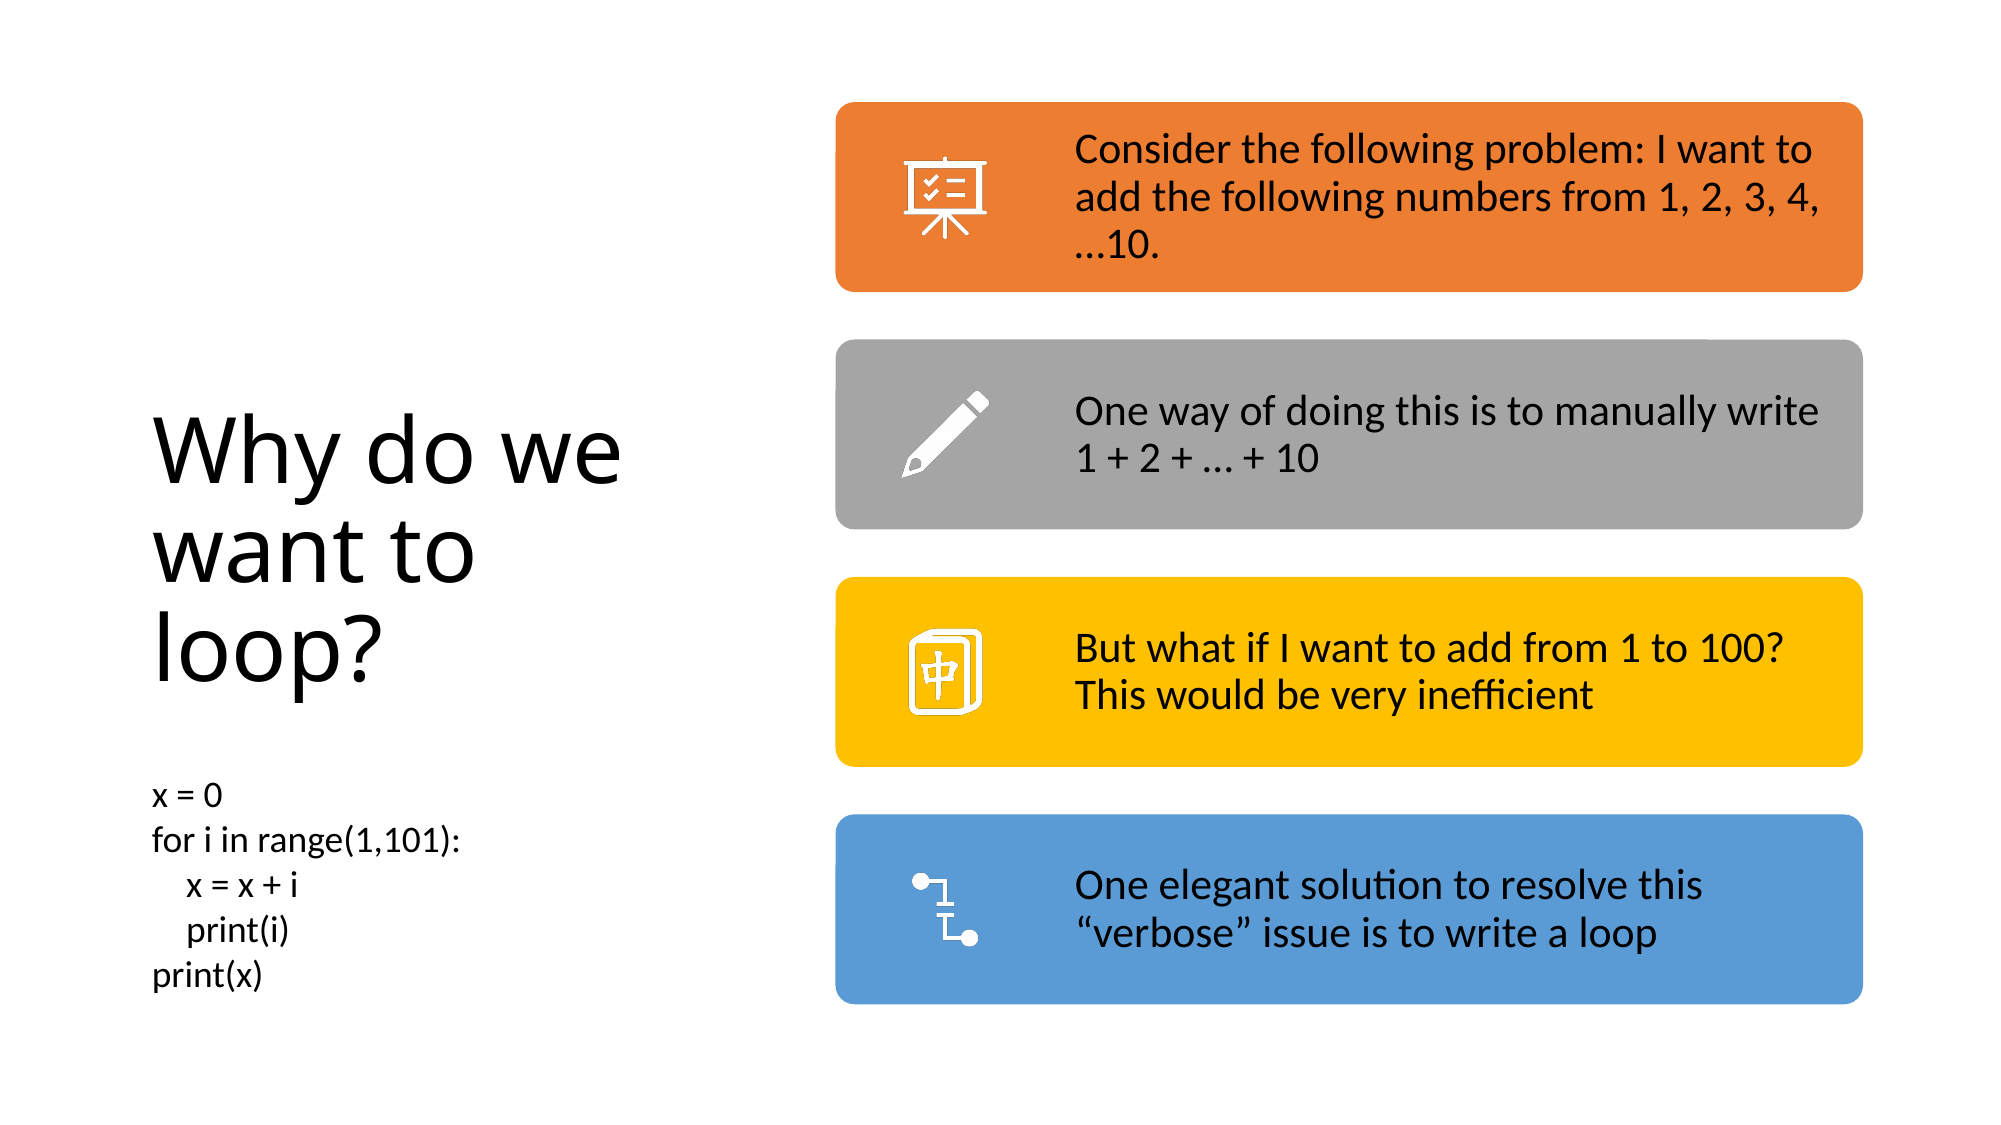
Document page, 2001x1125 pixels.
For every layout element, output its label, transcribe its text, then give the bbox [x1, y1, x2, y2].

title Why do we want to loop? [137, 101, 691, 762]
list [835, 101, 1863, 1005]
text_box ﻿x = 0 for i in range(1,101): x = x + i print(i) print(x) [137, 762, 806, 1003]
